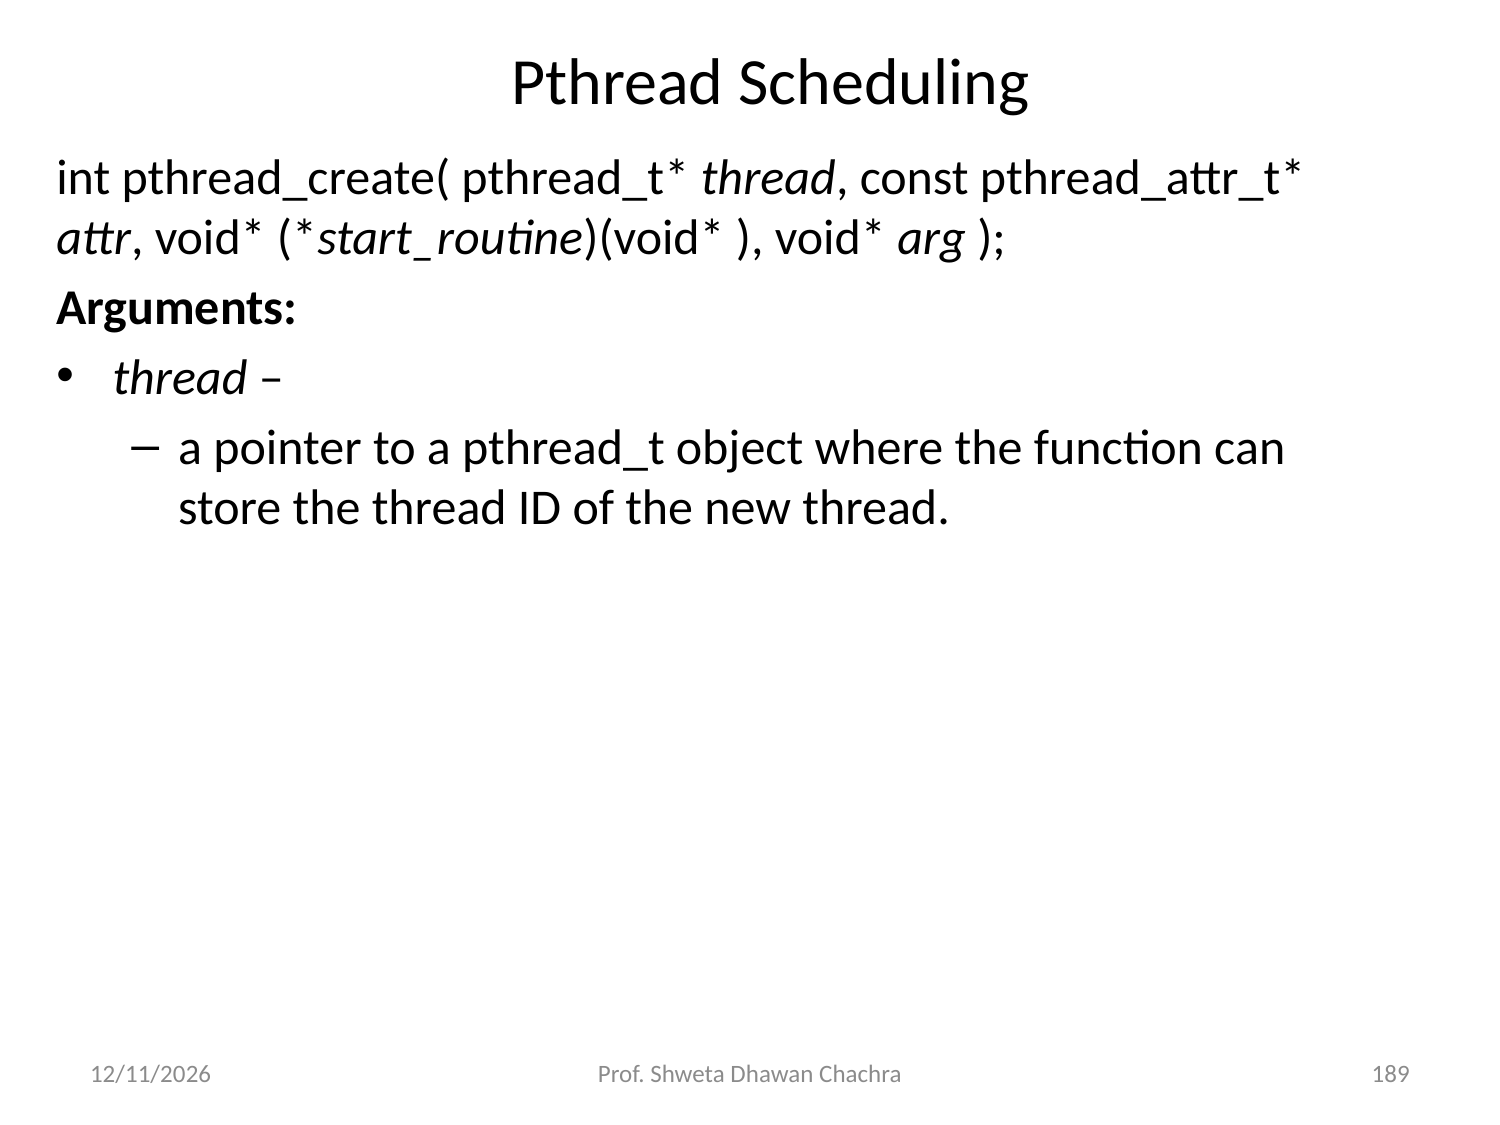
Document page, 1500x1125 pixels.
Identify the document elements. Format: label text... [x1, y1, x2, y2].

footer Prof. Shweta Dhawan Chachra [512, 1042, 988, 1103]
title Pthread Scheduling [116, 31, 1425, 126]
list int pthread_create( pthread_t* thread, const pthread_attr_t* attr, void* (*start_routine)(void* ), void* arg ); Arguments: thread – a pointer to a pthread_t object where the function can store the thread ID of the new thread. [41, 137, 1400, 719]
slide_number 189 [1074, 1042, 1425, 1103]
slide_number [75, 1042, 425, 1103]
